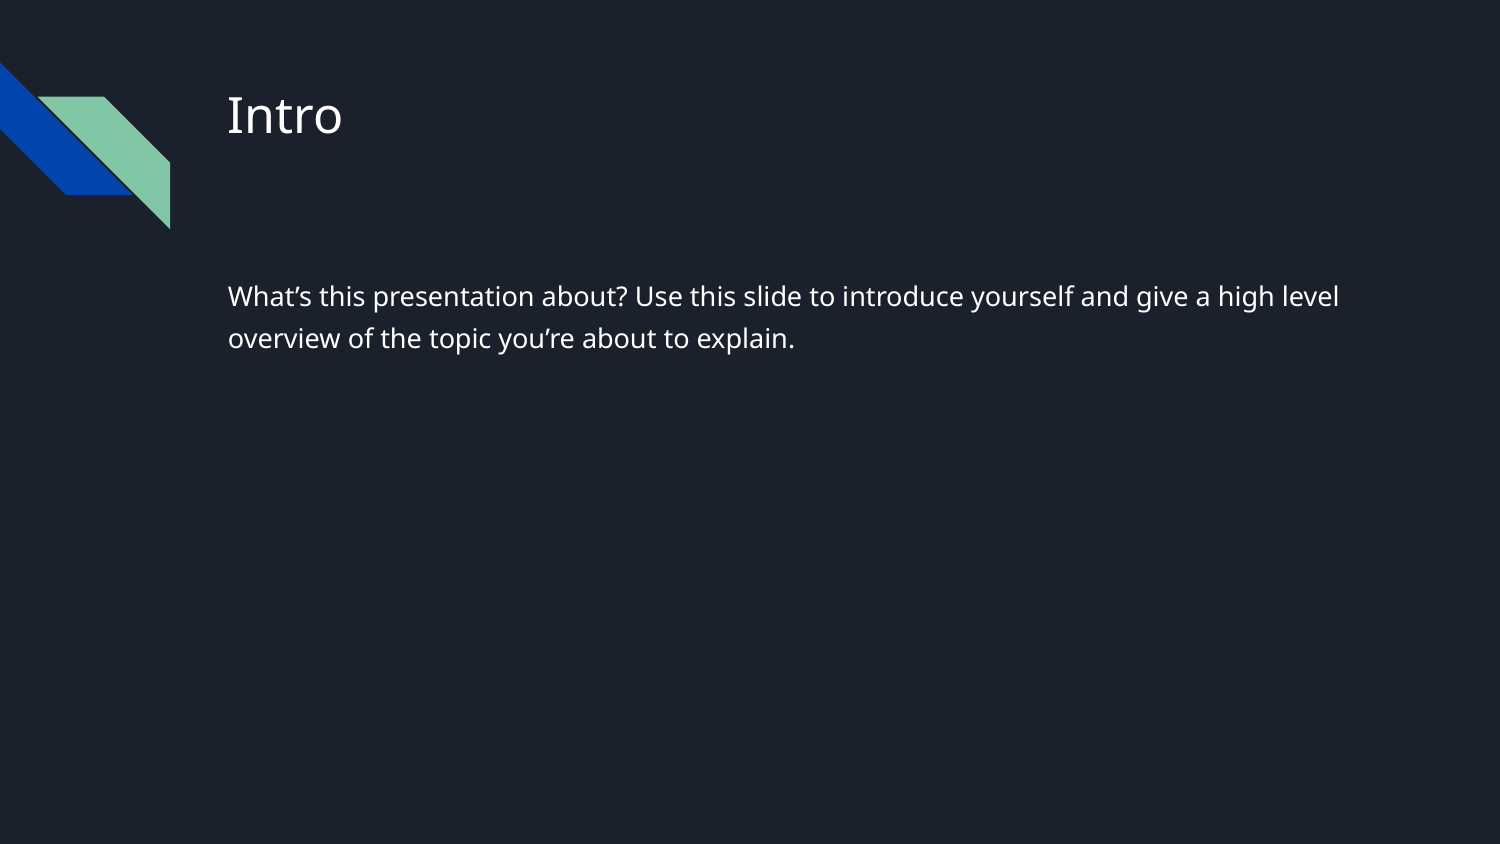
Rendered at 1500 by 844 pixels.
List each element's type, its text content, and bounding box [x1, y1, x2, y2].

title Intro [212, 64, 1368, 215]
list What’s this presentation about? Use this slide to introduce yourself and give a high level overview of the topic you’re about to explain. [212, 257, 1368, 735]
